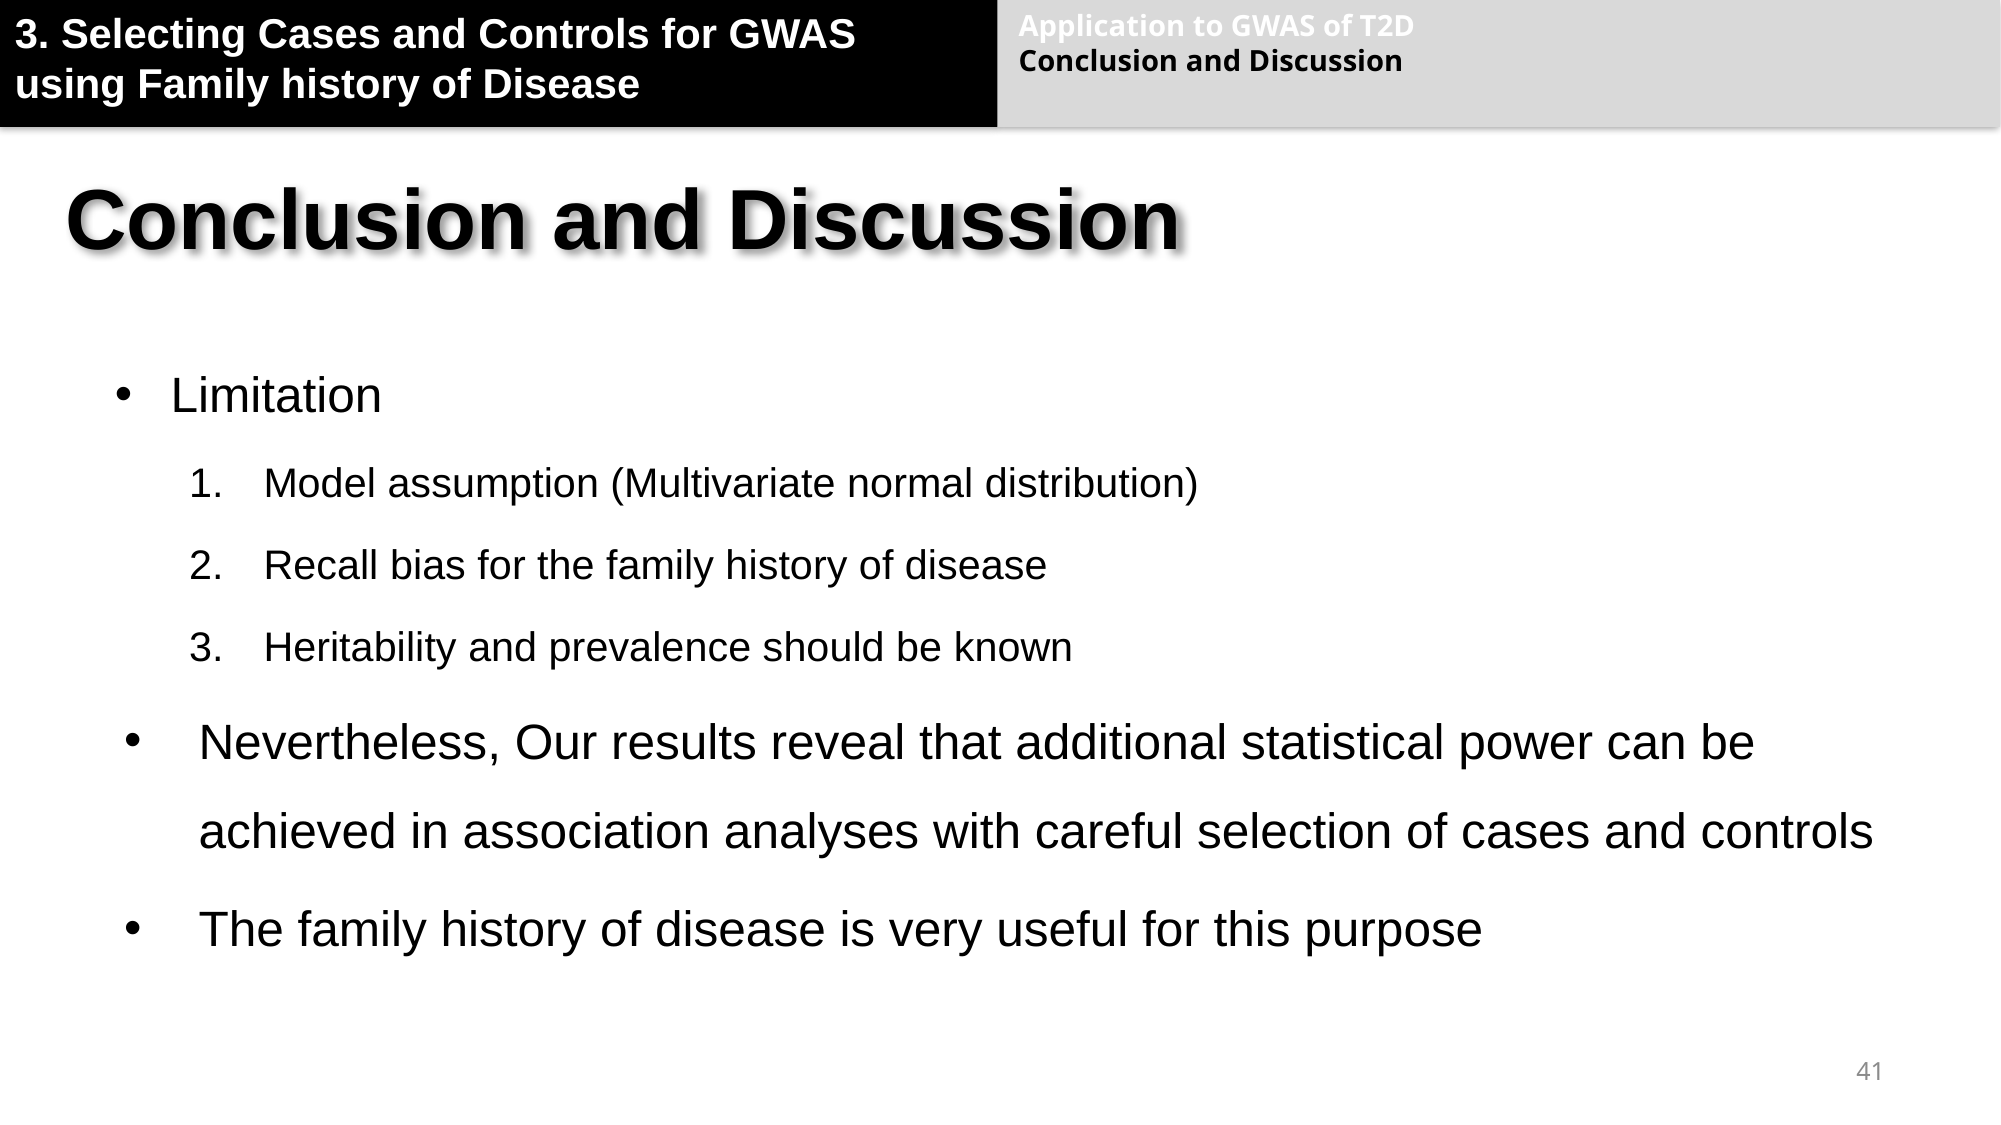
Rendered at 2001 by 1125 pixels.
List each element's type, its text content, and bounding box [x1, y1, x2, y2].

slide_number 41 [1433, 1042, 1900, 1103]
title Conclusion and Discussion [50, 155, 1851, 274]
text_box 3. Selecting Cases and Controls for GWAS using Family history of Disease [0, 0, 894, 115]
list Limitation Model assumption (Multivariate normal distribution) Recall bias for the family history of disease Heritability and prevalence should be known Nevertheless, Our results reveal that additional statistical power can be achieved in association analyses with careful selection of cases and controls The family history of disease is very useful for this purpose [99, 326, 1900, 1053]
text_box Application to GWAS of T2D Conclusion and Discussion [1003, 0, 2000, 85]
